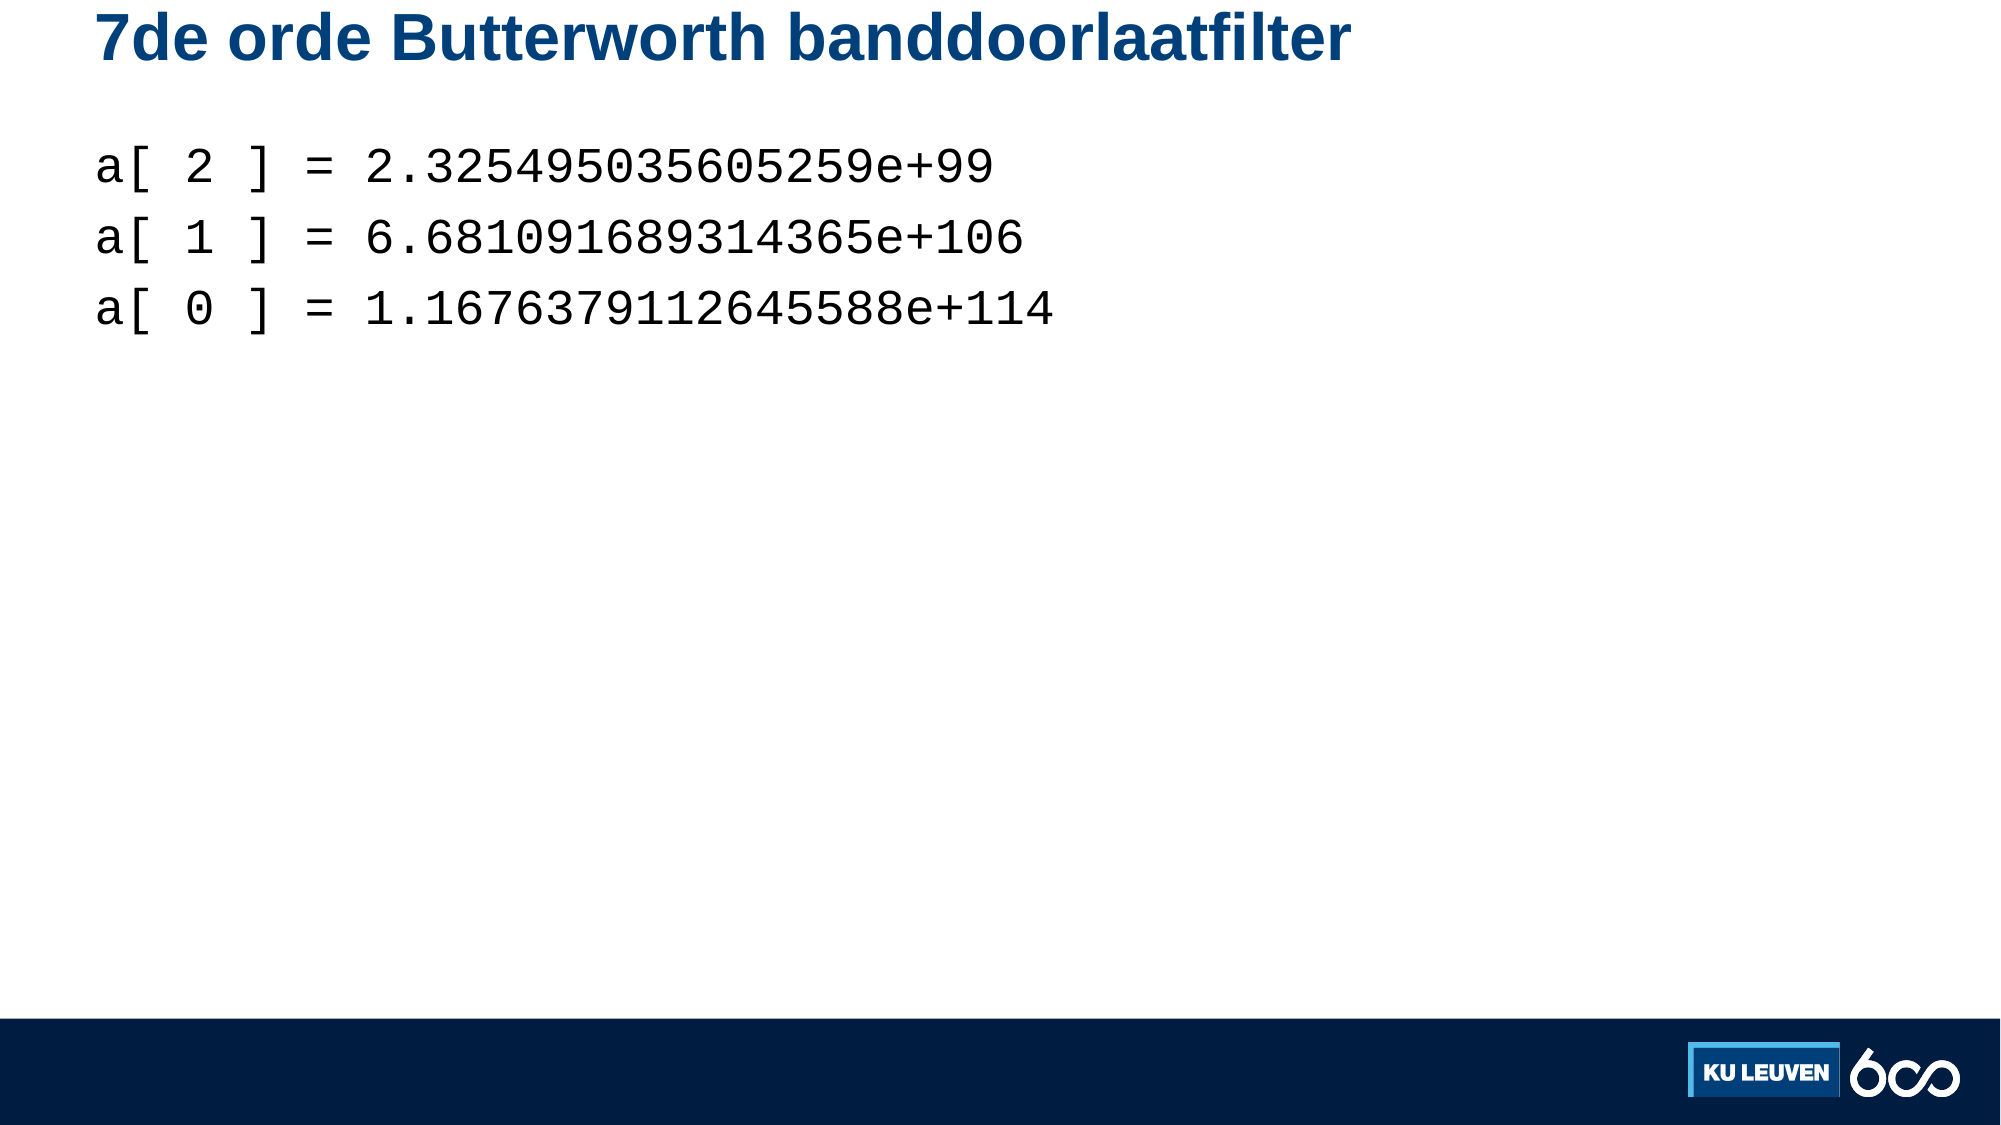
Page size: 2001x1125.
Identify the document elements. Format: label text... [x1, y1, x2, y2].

list a[ 2 ] = 2.325495035605259e+99 a[ 1 ] = 6.681091689314365e+106 a[ 0 ] = 1.1676379112645588e+114 [94, 142, 1900, 993]
picture [1688, 1042, 1960, 1097]
title 7de orde Butterworth banddoorlaatfilter [94, 2, 1906, 110]
